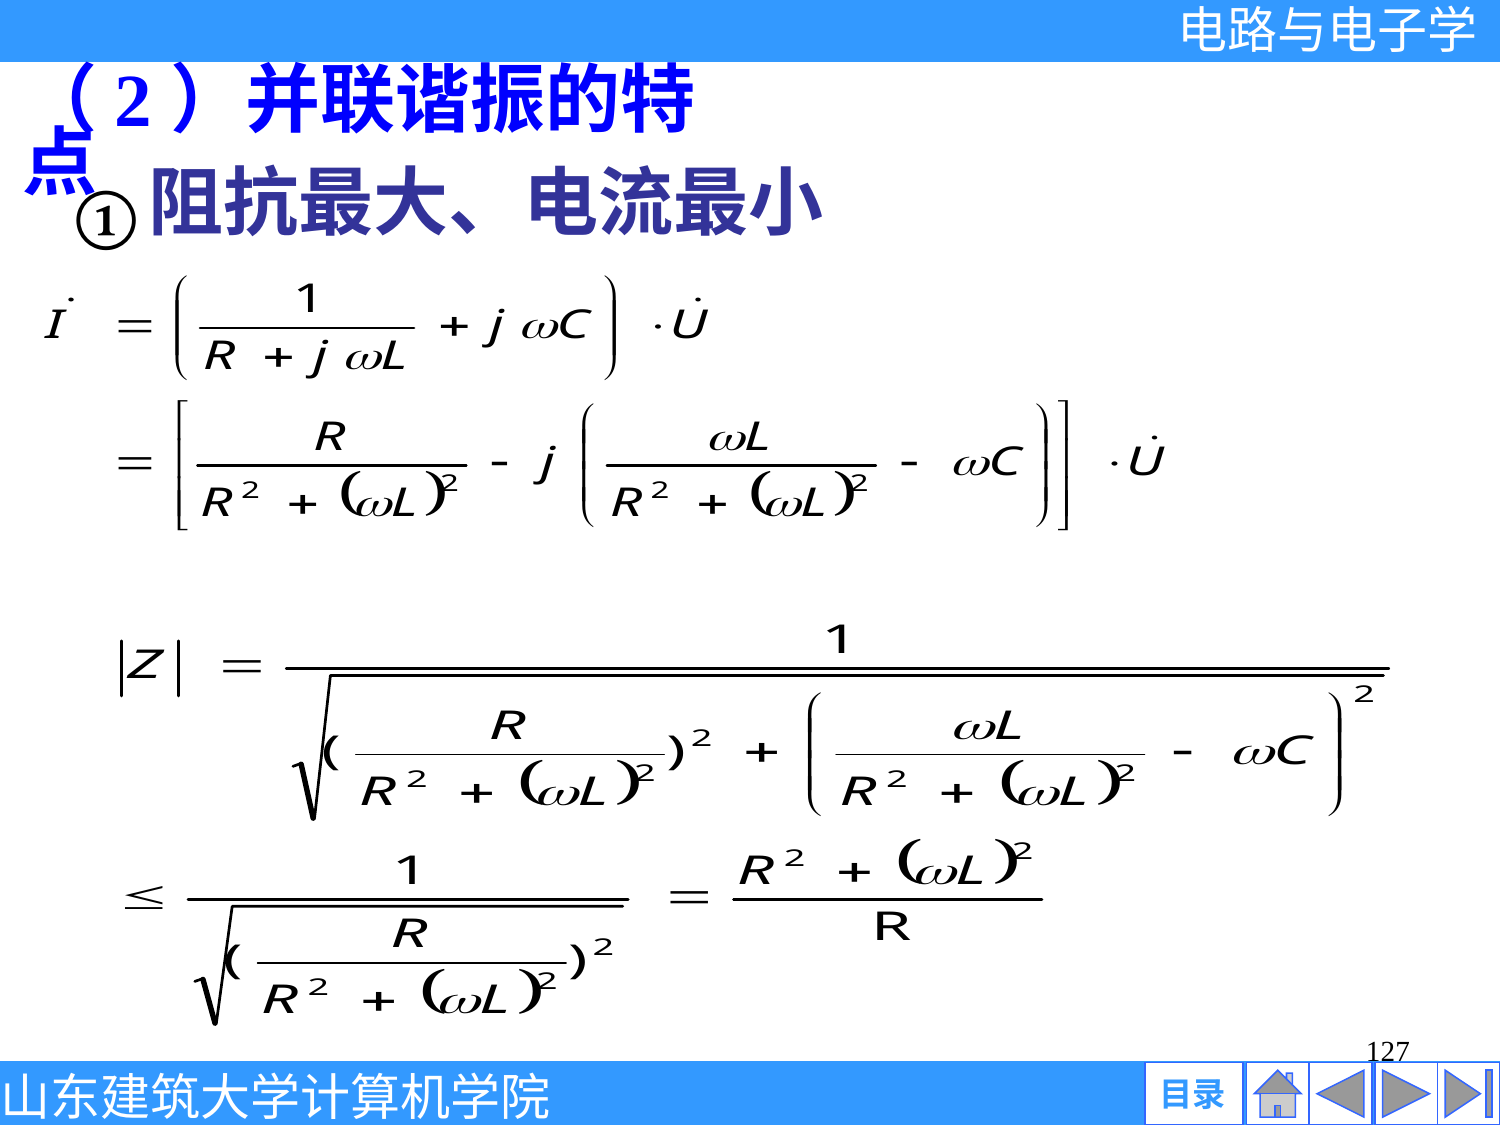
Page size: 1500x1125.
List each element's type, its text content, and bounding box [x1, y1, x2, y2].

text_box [58, 146, 842, 265]
text_box （2）并联谐振的特点 [7, 68, 774, 210]
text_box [40, 266, 1177, 540]
slide_number 127 [1074, 1024, 1425, 1103]
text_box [109, 609, 1400, 1035]
